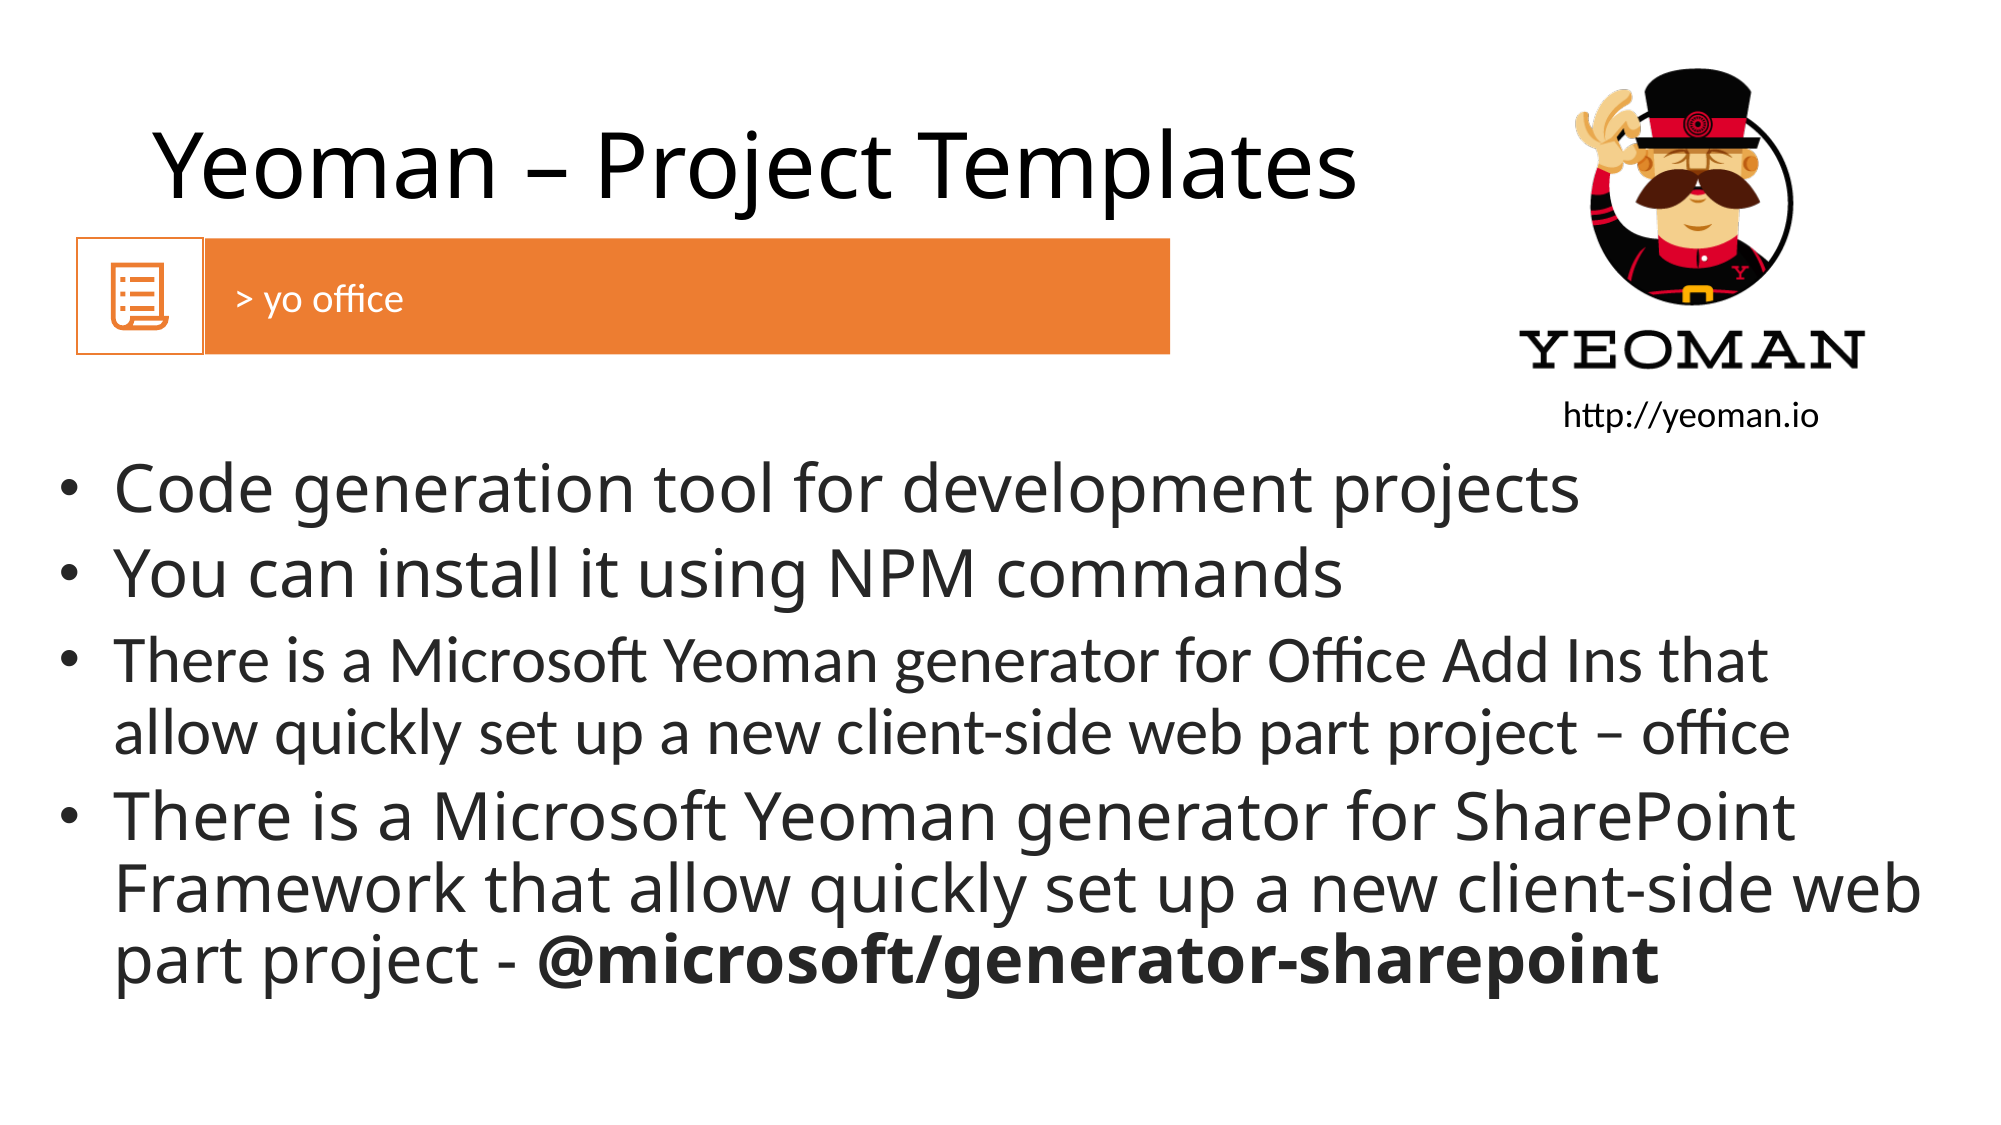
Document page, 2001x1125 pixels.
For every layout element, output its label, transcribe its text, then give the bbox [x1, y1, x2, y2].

title Yeoman – Project Templates [137, 59, 1863, 278]
picture [1500, 60, 1881, 390]
text_box Code generation tool for development projects You can install it using NPM commands There is a Microsoft Yeoman generator for Office Add Ins that allow quickly set up a new client-side web part project – office There is a Microsoft Yeoman generator for SharePoint Framework that allow quickly set up a new client-side web part project - @microsoft/generator-sharepoint [44, 447, 1956, 1125]
text_box [76, 237, 204, 355]
text_box > yo office [204, 237, 1171, 355]
text_box [110, 262, 169, 331]
text_box http://yeoman.io [1548, 390, 1835, 442]
